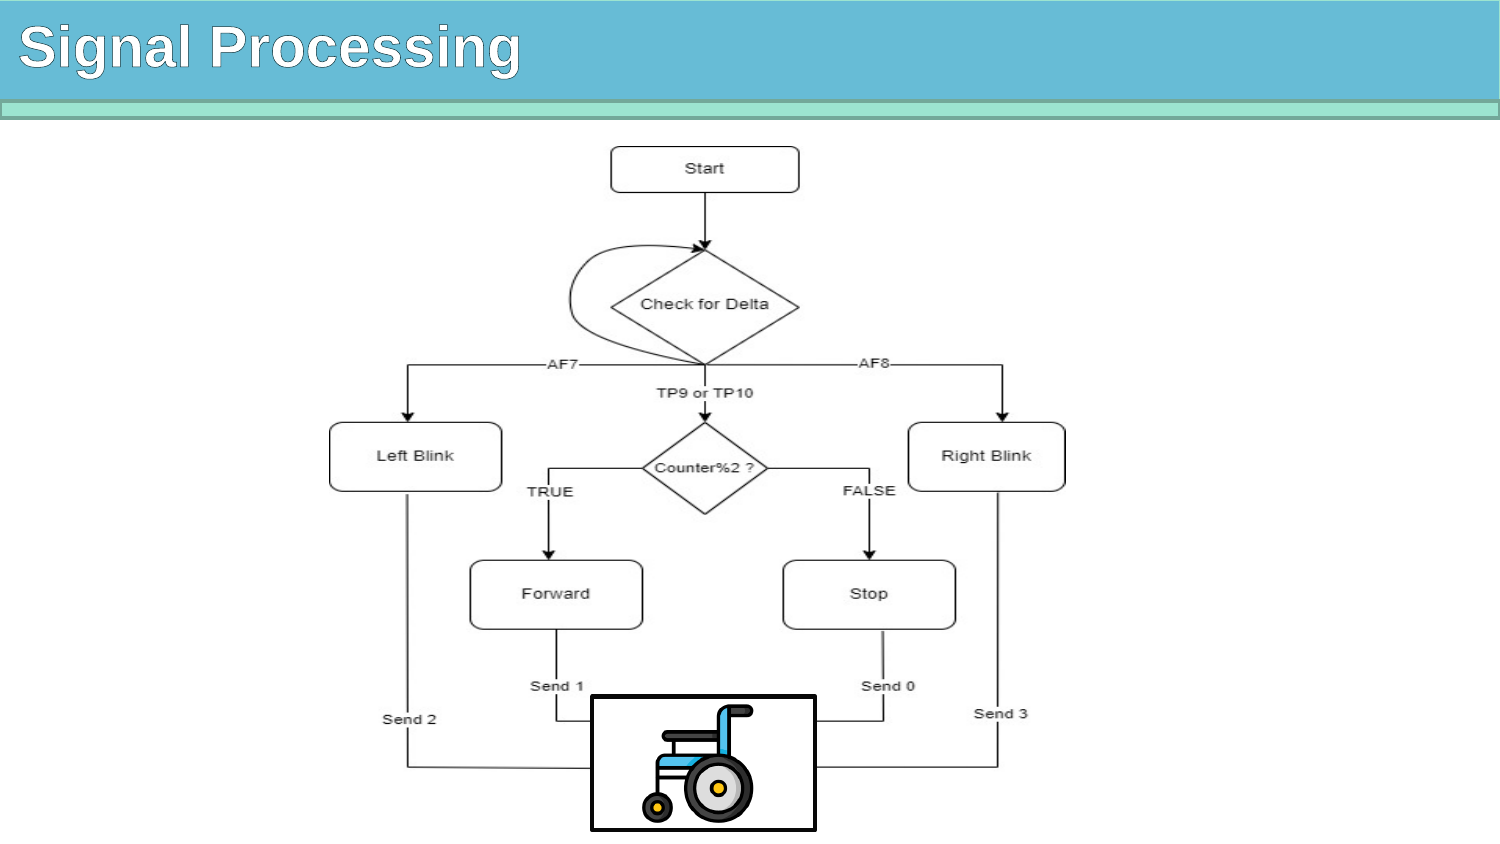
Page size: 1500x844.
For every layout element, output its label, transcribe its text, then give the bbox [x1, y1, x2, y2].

text_box [0, 99, 1500, 120]
text_box 0 [0, 0, 1500, 99]
text_box Signal Processing [2, 1, 555, 86]
picture [329, 146, 1066, 831]
